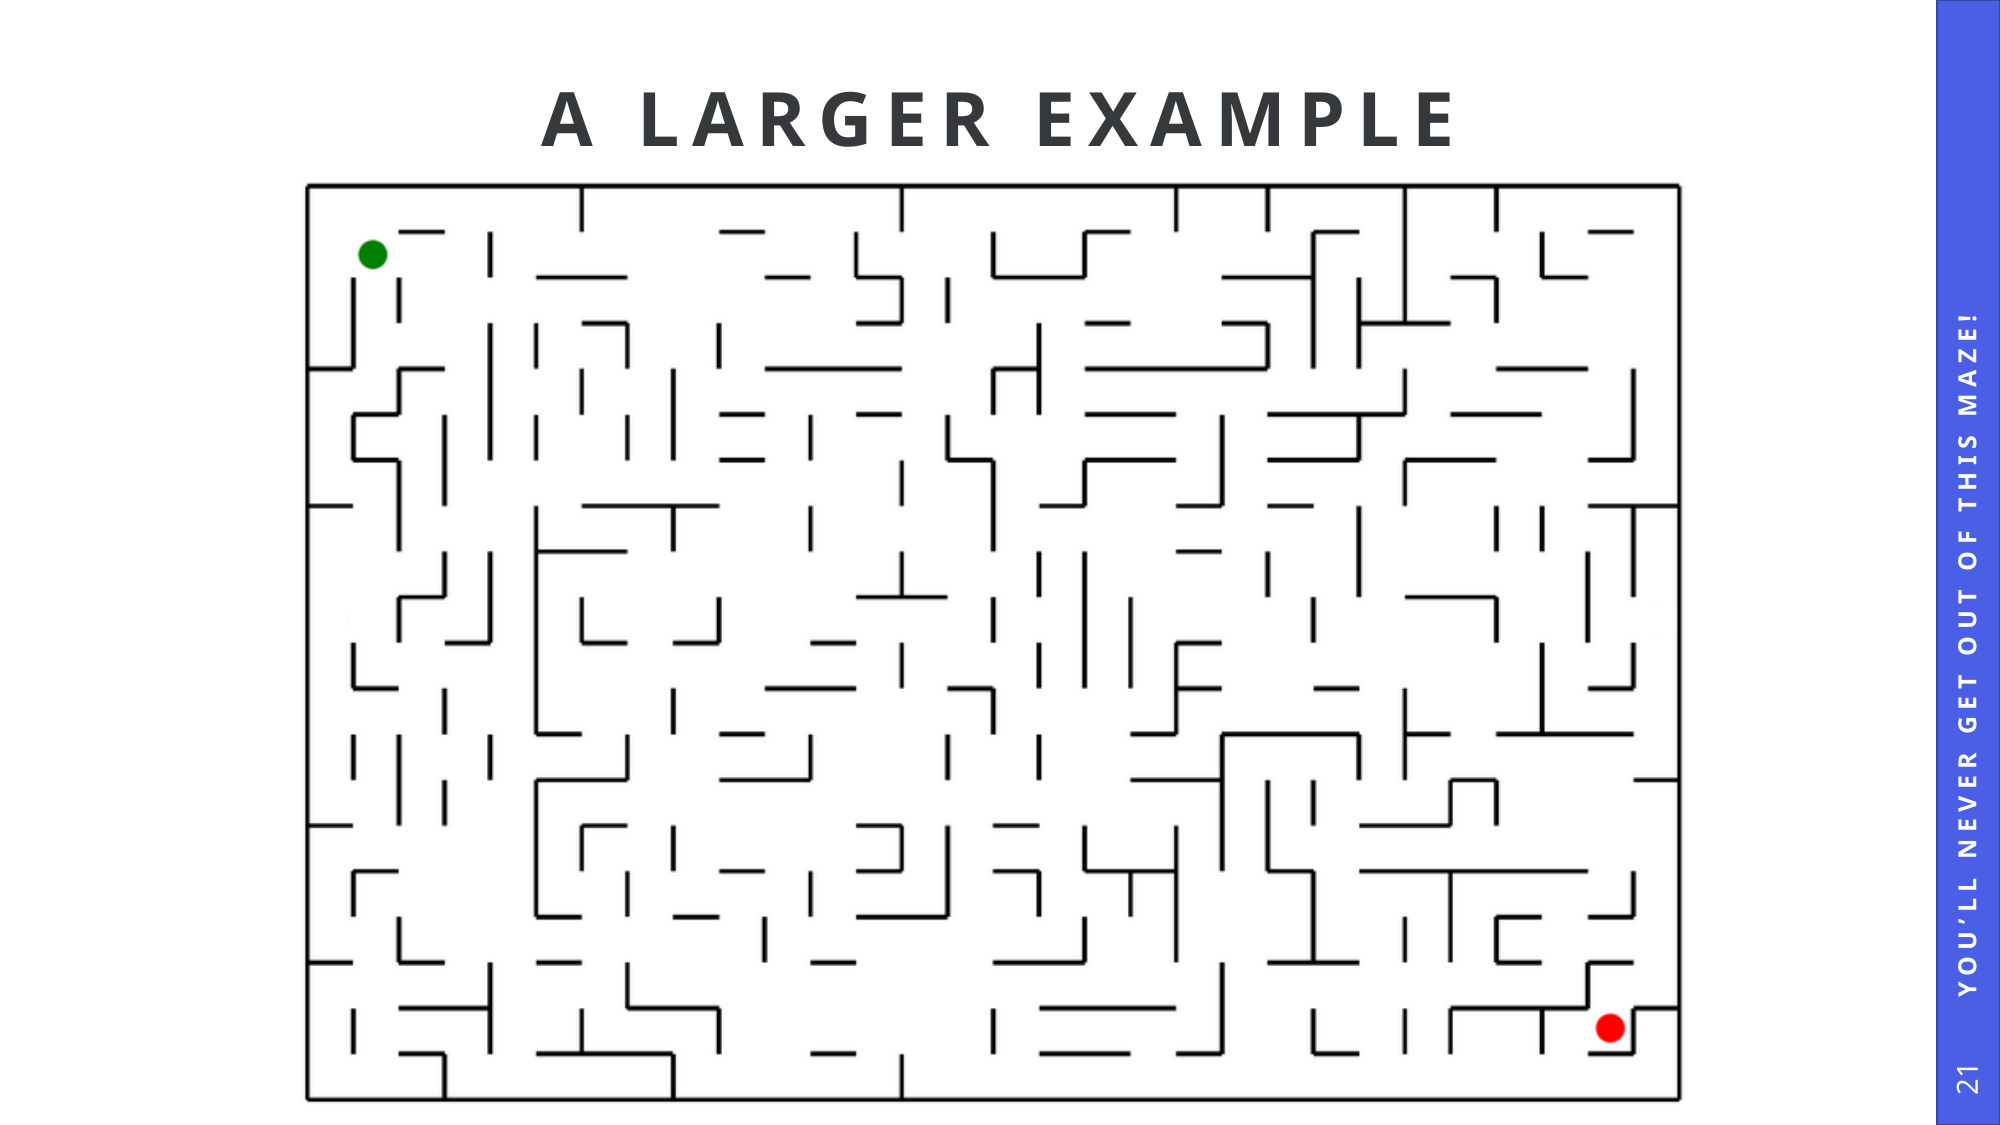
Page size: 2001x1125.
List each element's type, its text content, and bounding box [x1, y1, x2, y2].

title A larger example [84, 68, 1913, 176]
footer You’ll never get out of this maze! [1937, 0, 2000, 1032]
slide_number 21 [1937, 1032, 2000, 1125]
picture [286, 163, 1699, 1125]
